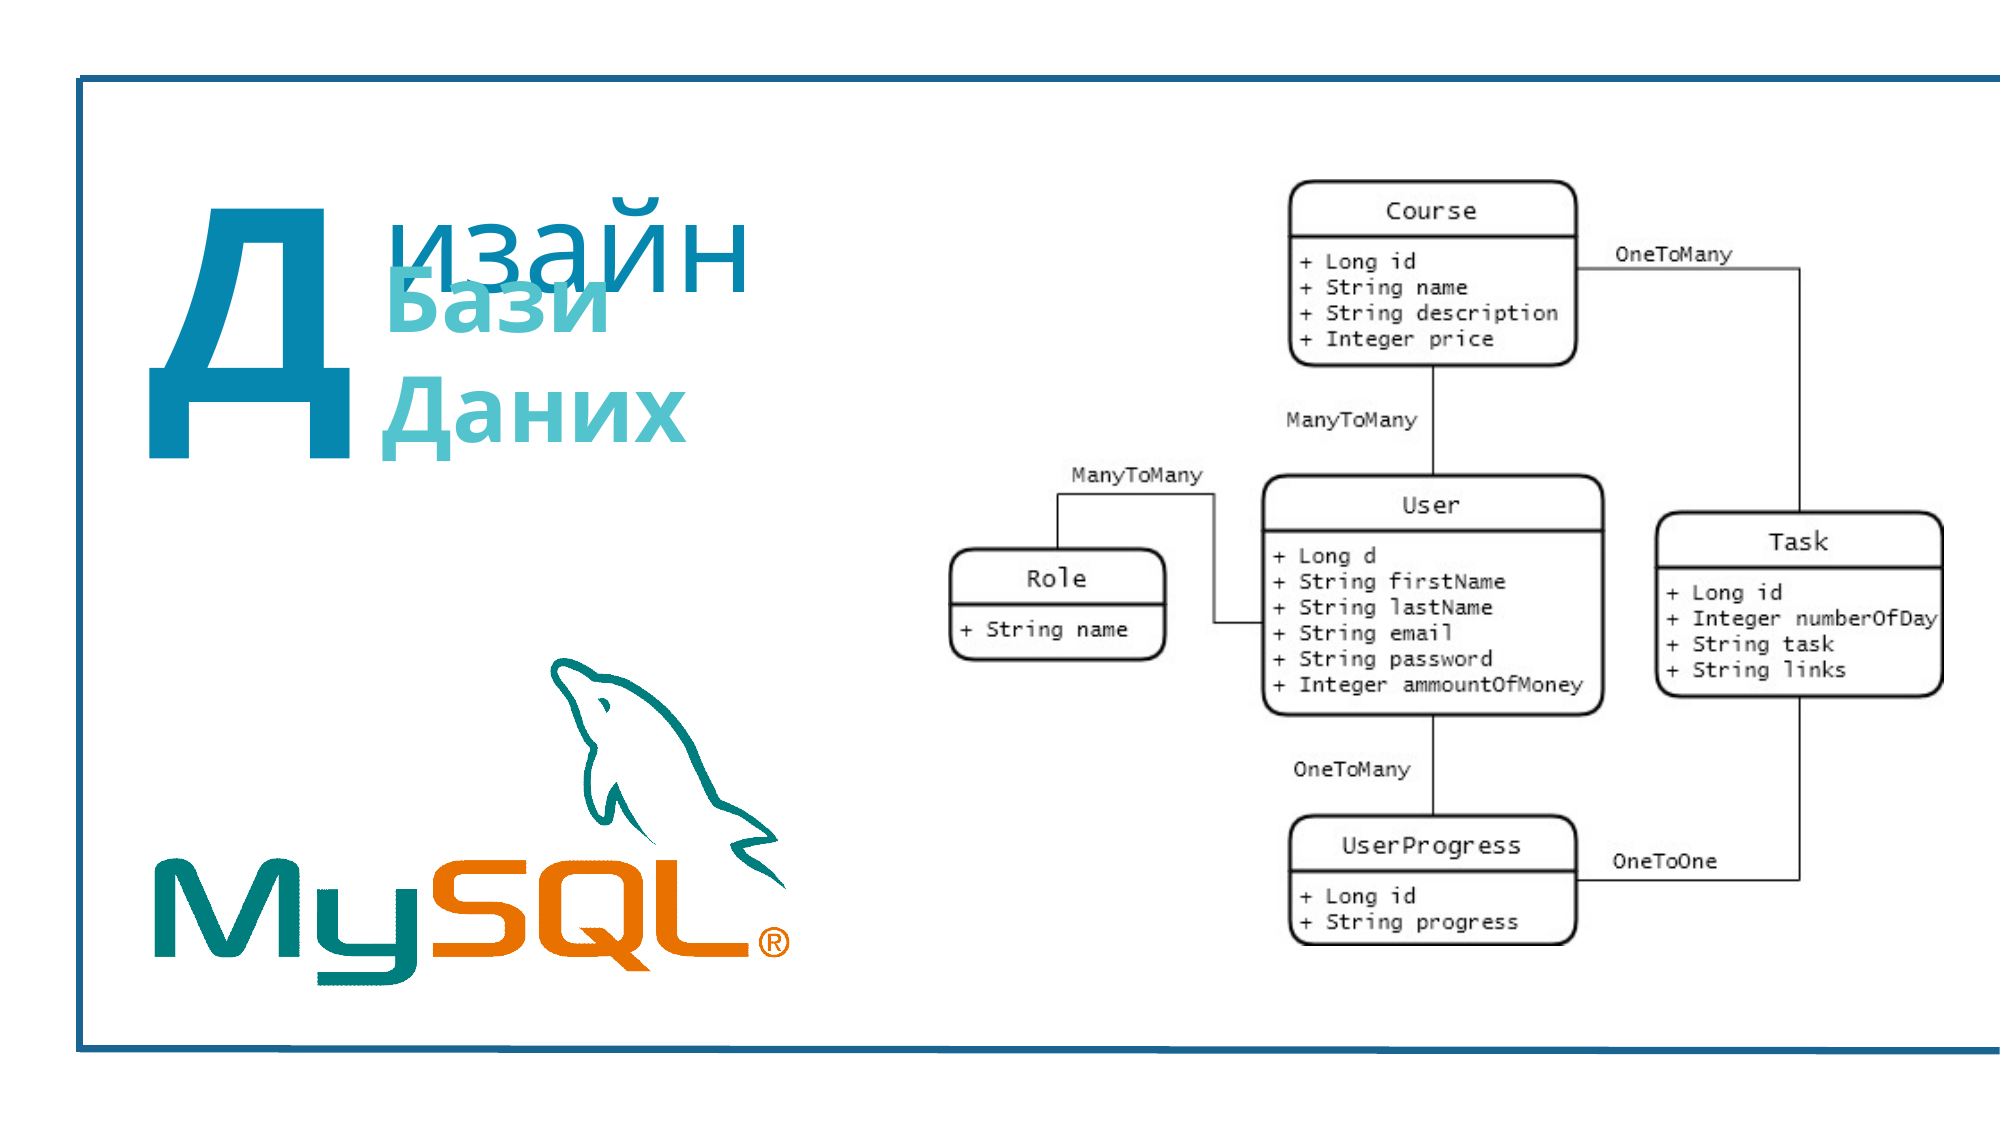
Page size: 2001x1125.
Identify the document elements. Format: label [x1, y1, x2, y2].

text_box [133, 122, 983, 466]
picture [948, 179, 1944, 946]
picture [153, 657, 790, 986]
